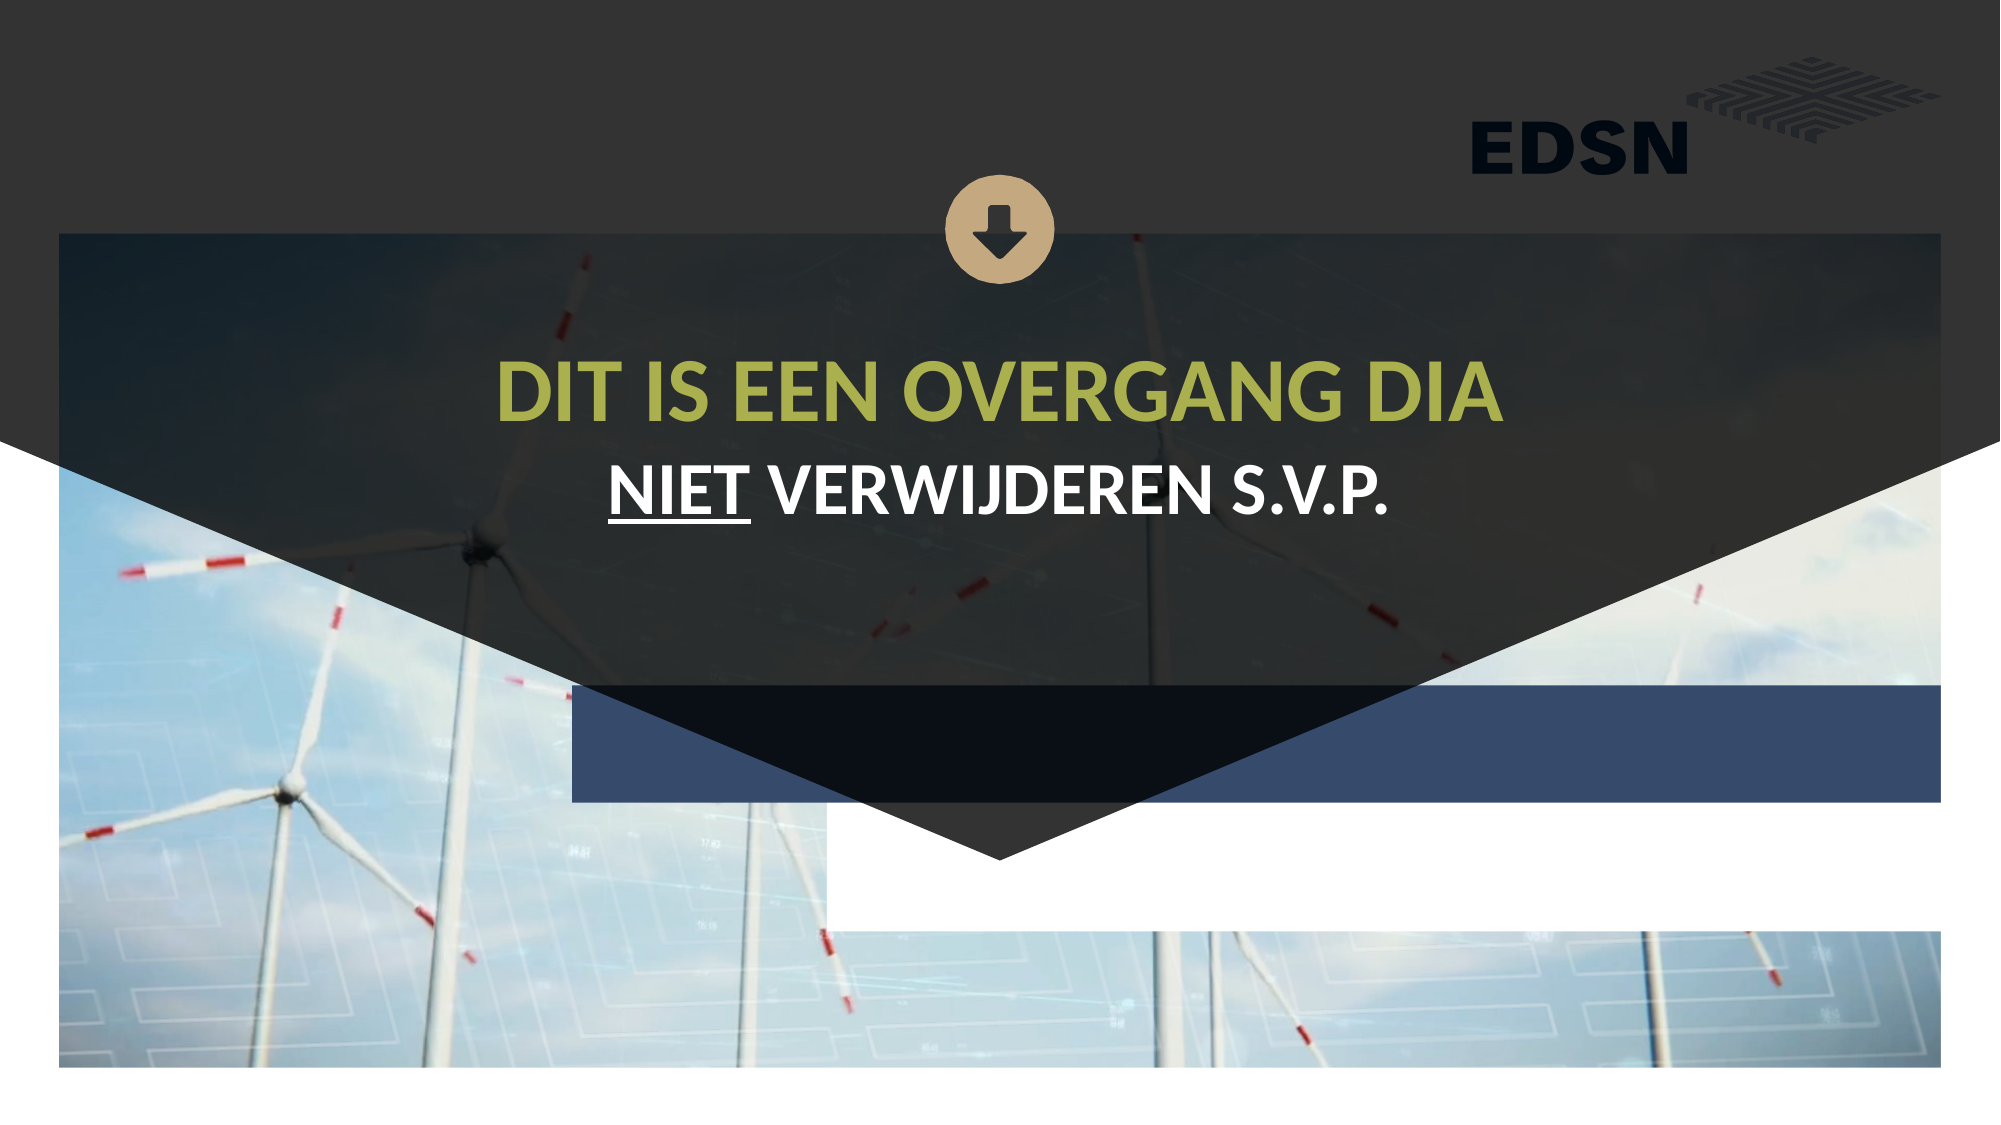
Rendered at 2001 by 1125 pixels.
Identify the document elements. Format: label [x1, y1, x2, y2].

picture [0, 861, 2000, 1125]
text_box [0, 0, 2000, 861]
